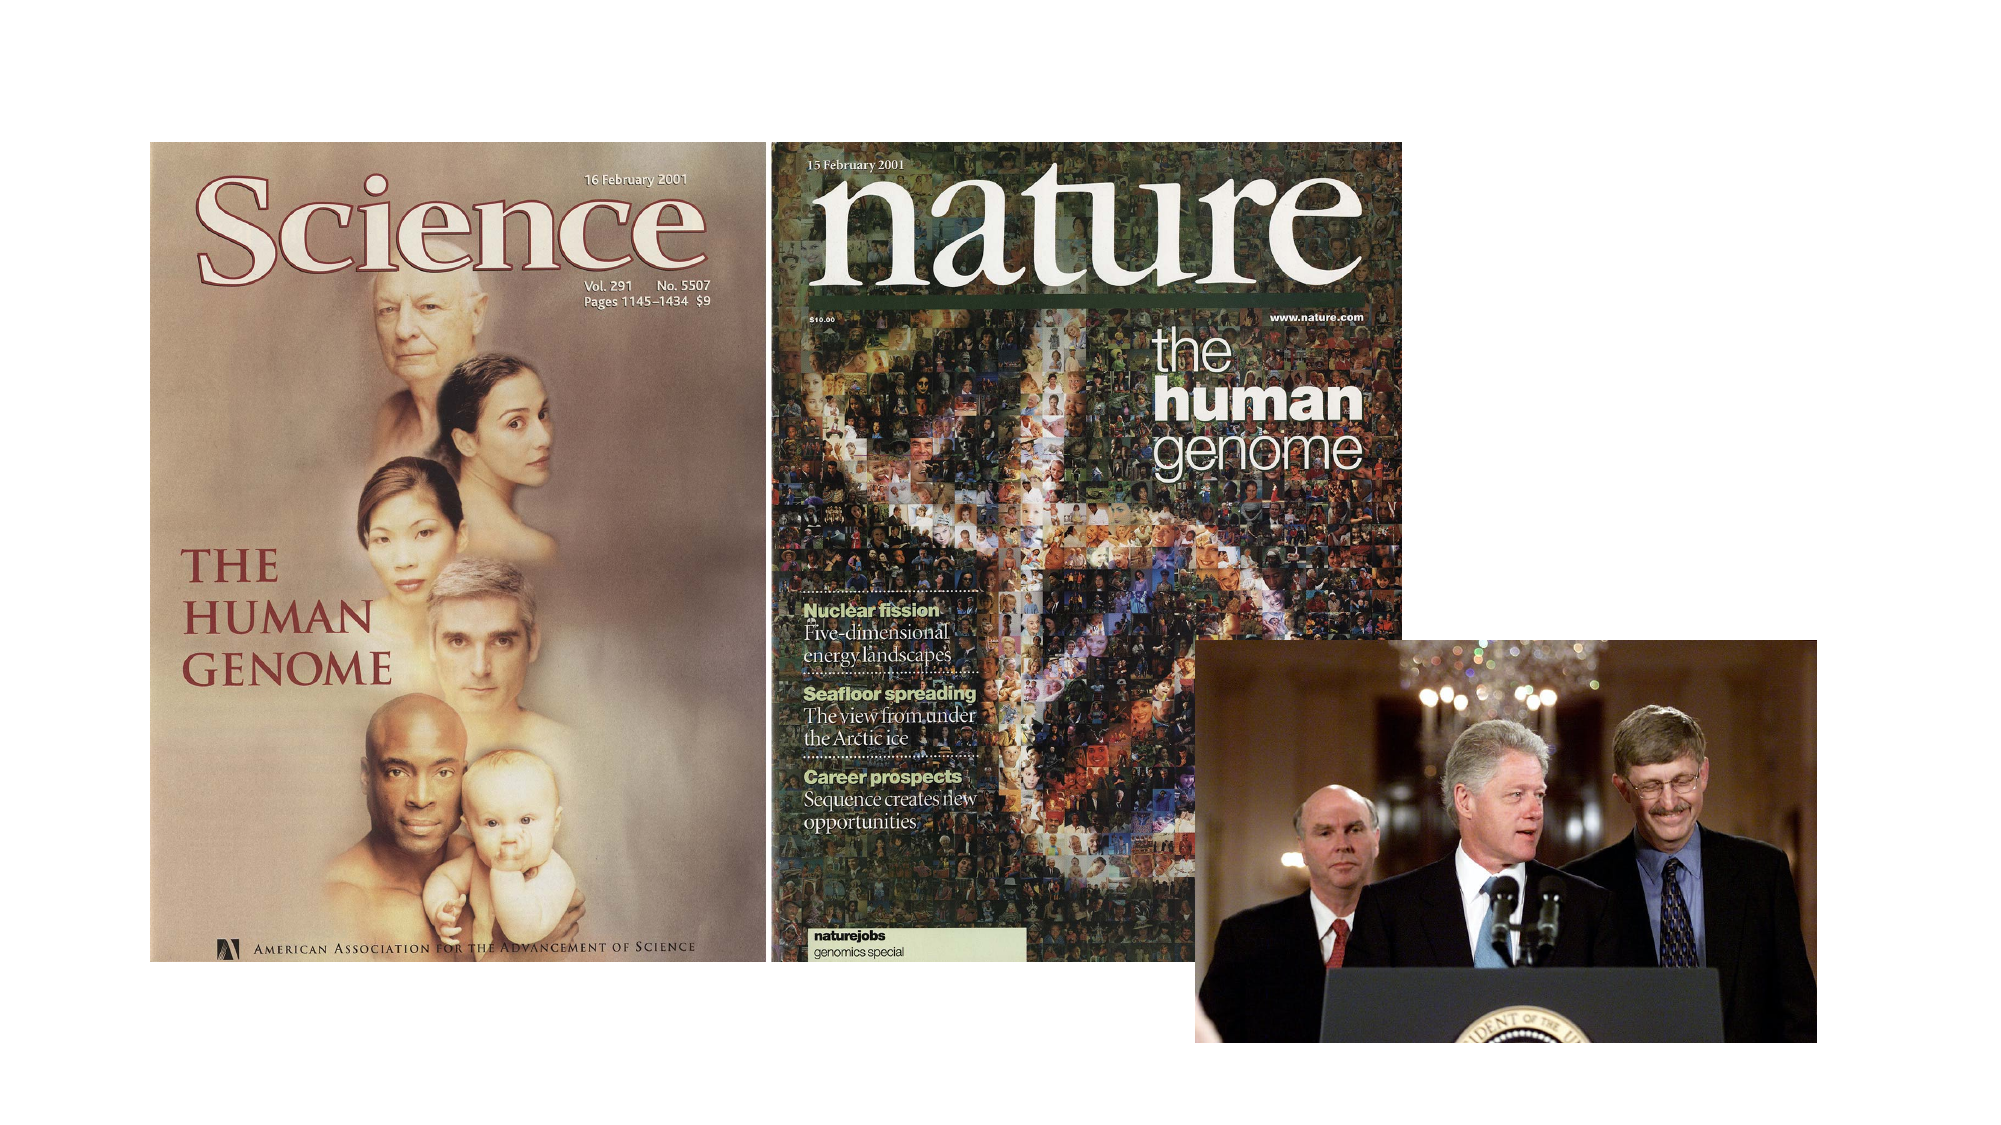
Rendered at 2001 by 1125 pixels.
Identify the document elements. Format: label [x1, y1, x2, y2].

picture [149, 142, 1817, 1043]
